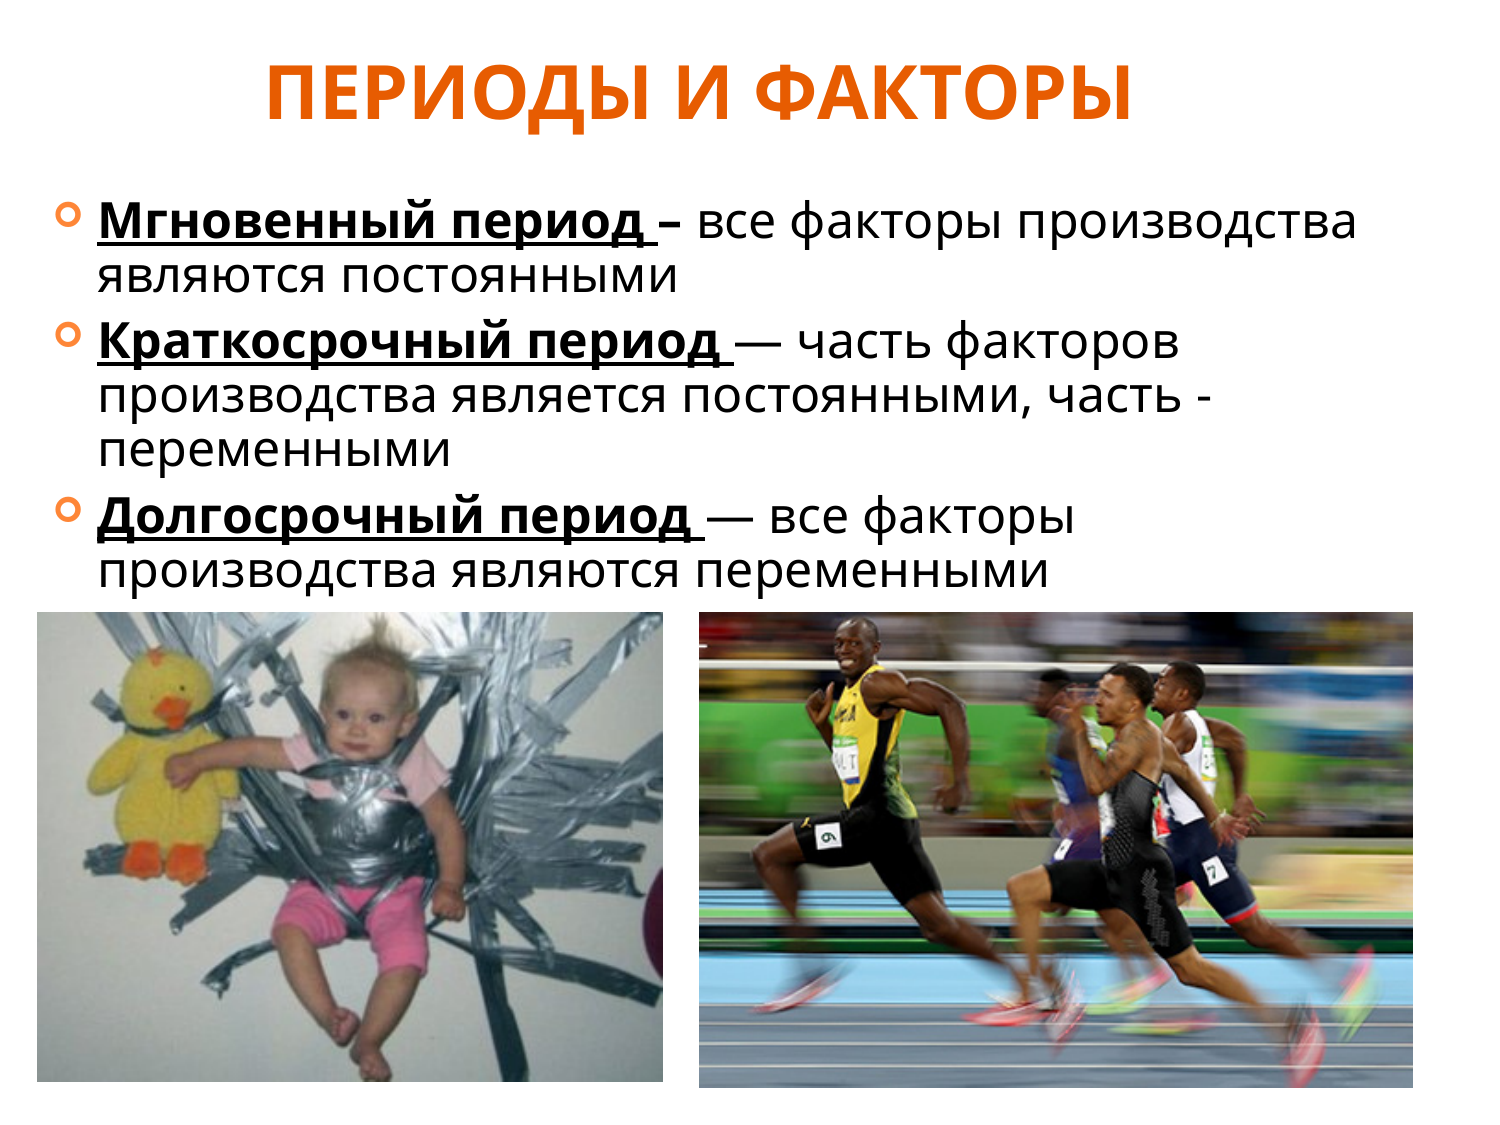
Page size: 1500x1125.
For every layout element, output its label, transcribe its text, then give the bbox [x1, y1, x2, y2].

list Мгновенный период – все факторы производства являются постоянными Краткосрочный период — часть факторов производства является постоянными, часть - переменными Долгосрочный период — все факторы производства являются переменными [37, 187, 1426, 638]
picture [36, 611, 663, 1082]
picture [699, 611, 1413, 1088]
title ПЕРИОДЫ И ФАКТОРЫ [87, 37, 1313, 143]
